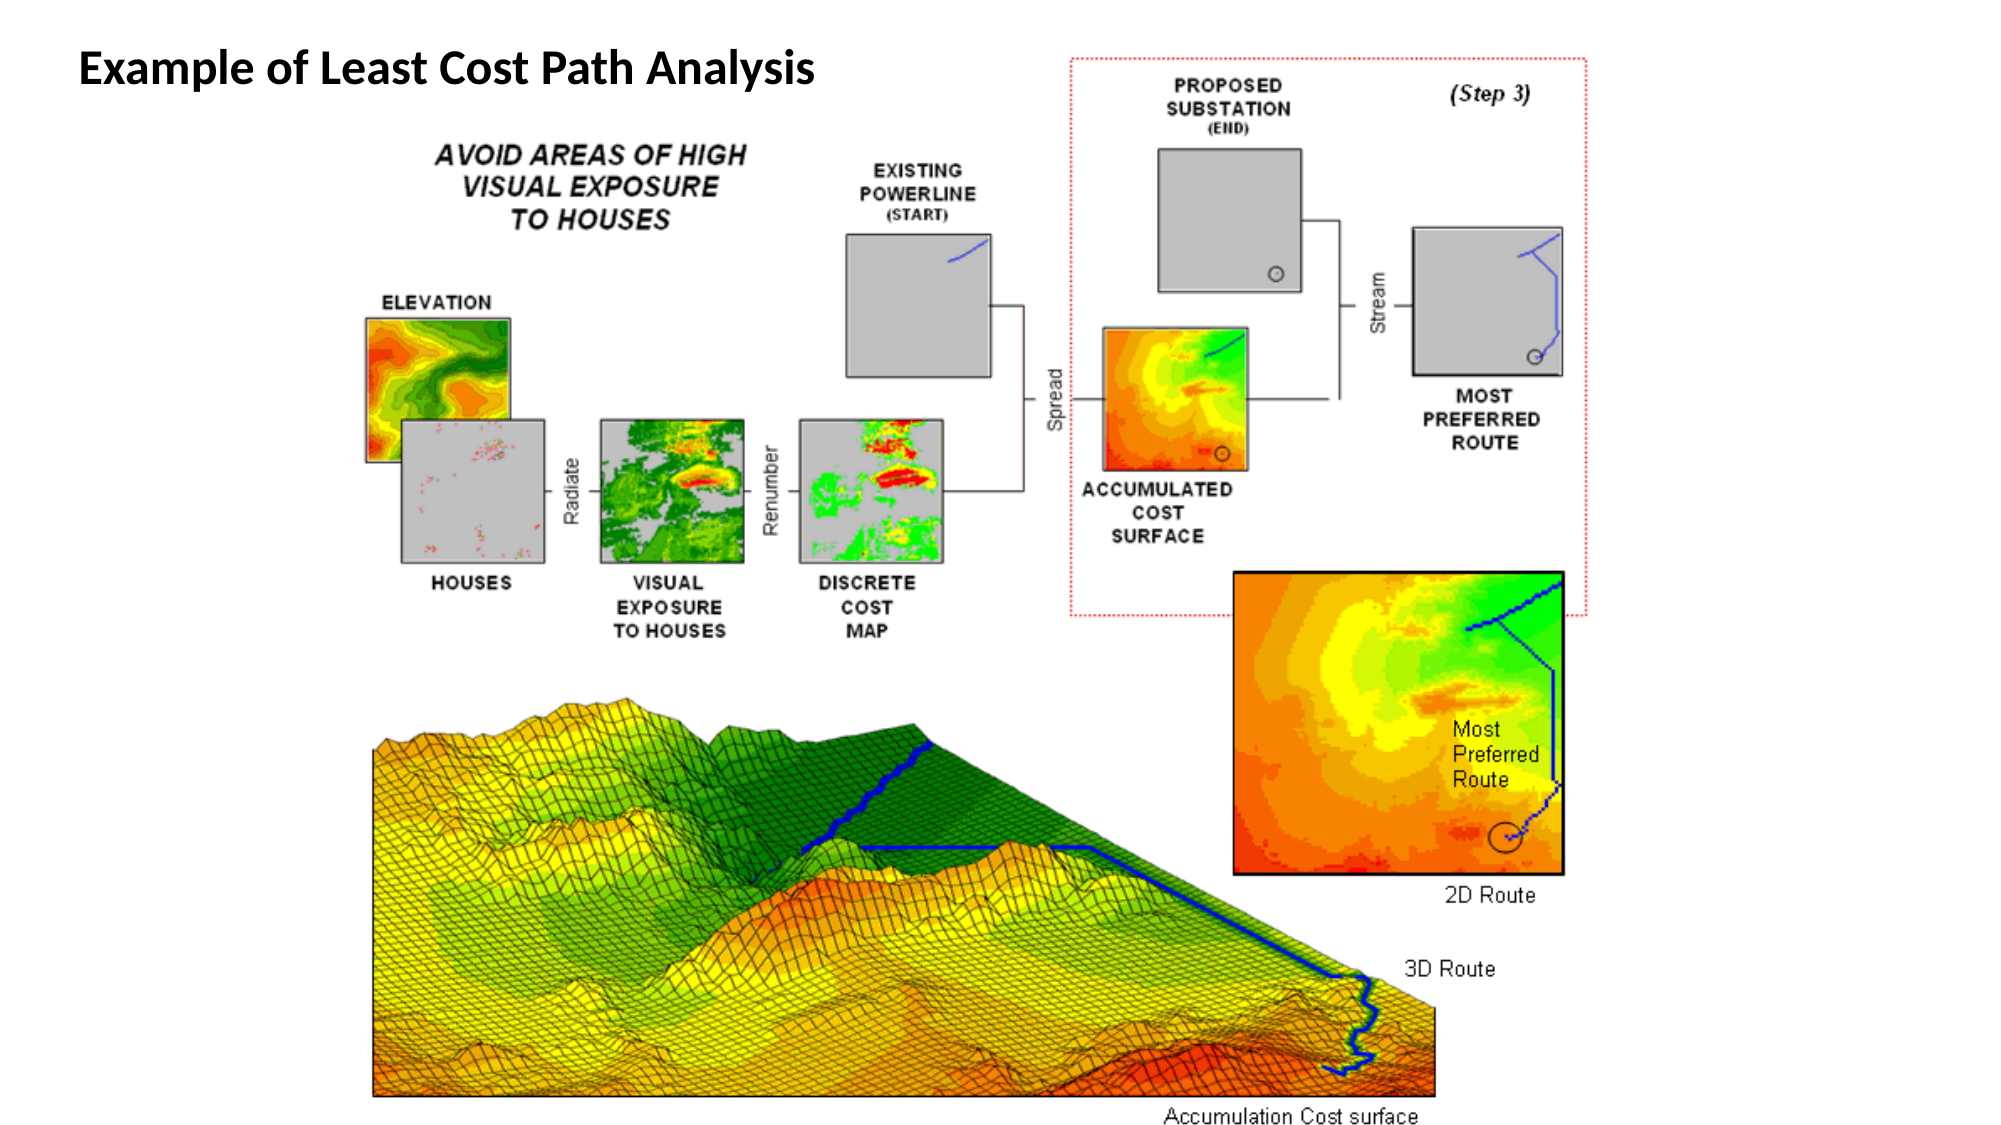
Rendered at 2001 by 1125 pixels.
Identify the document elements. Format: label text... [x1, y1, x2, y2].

picture [334, 26, 1624, 1125]
text_box Example of Least Cost Path Analysis [63, 26, 334, 102]
